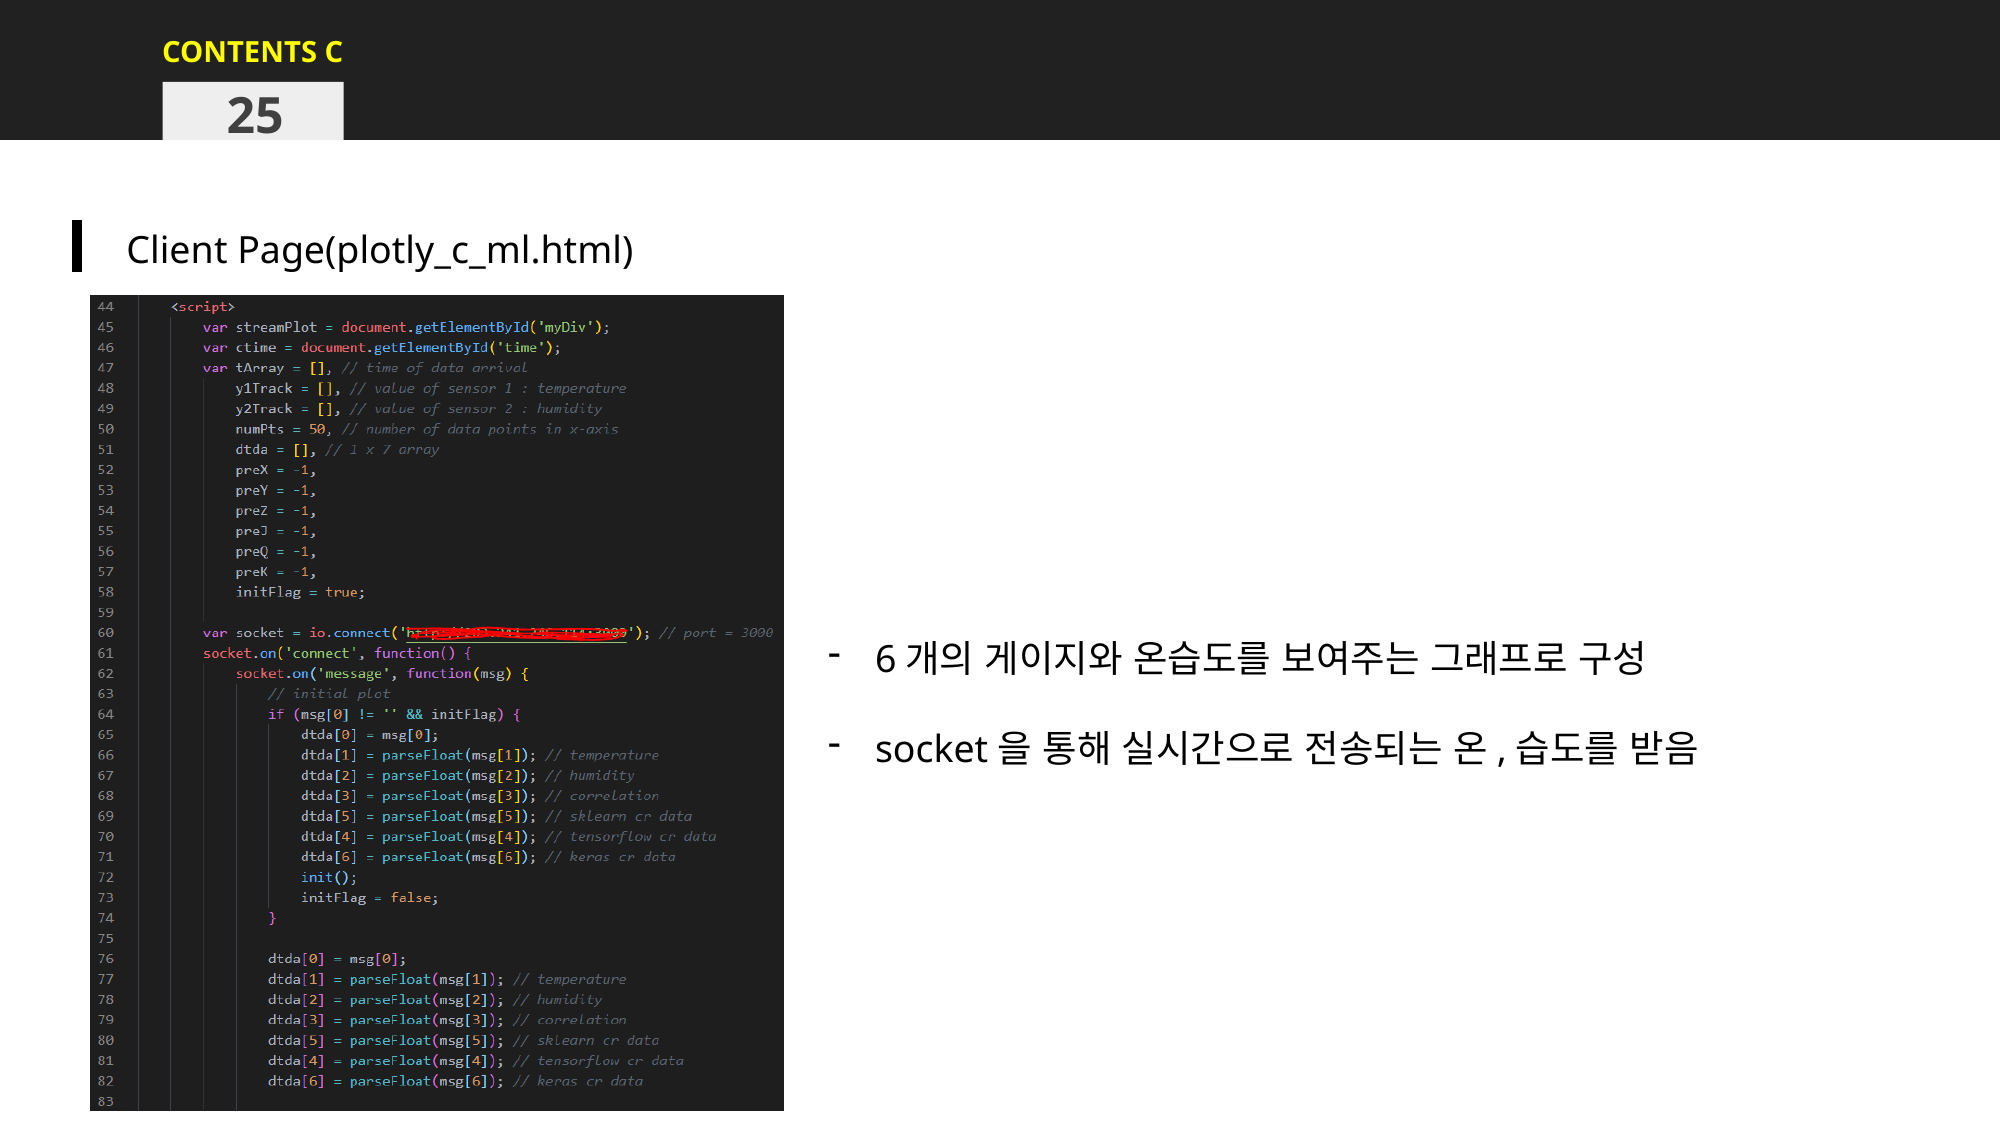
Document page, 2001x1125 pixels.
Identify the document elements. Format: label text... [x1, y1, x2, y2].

text_box 6개의 게이지와 온습도를 보여주는 그래프로 구성 socket을 통해 실시간으로 전송되는 온,습도를 받음 [813, 627, 1976, 777]
text_box 25 [211, 75, 299, 151]
text_box Client Page(plotly_c_ml.html) [111, 219, 649, 279]
picture [90, 295, 784, 1111]
text_box [0, 0, 2000, 141]
text_box CONTENTS C [147, 8, 359, 76]
text_box [299, 81, 345, 141]
text_box [72, 220, 82, 272]
text_box [161, 81, 211, 141]
